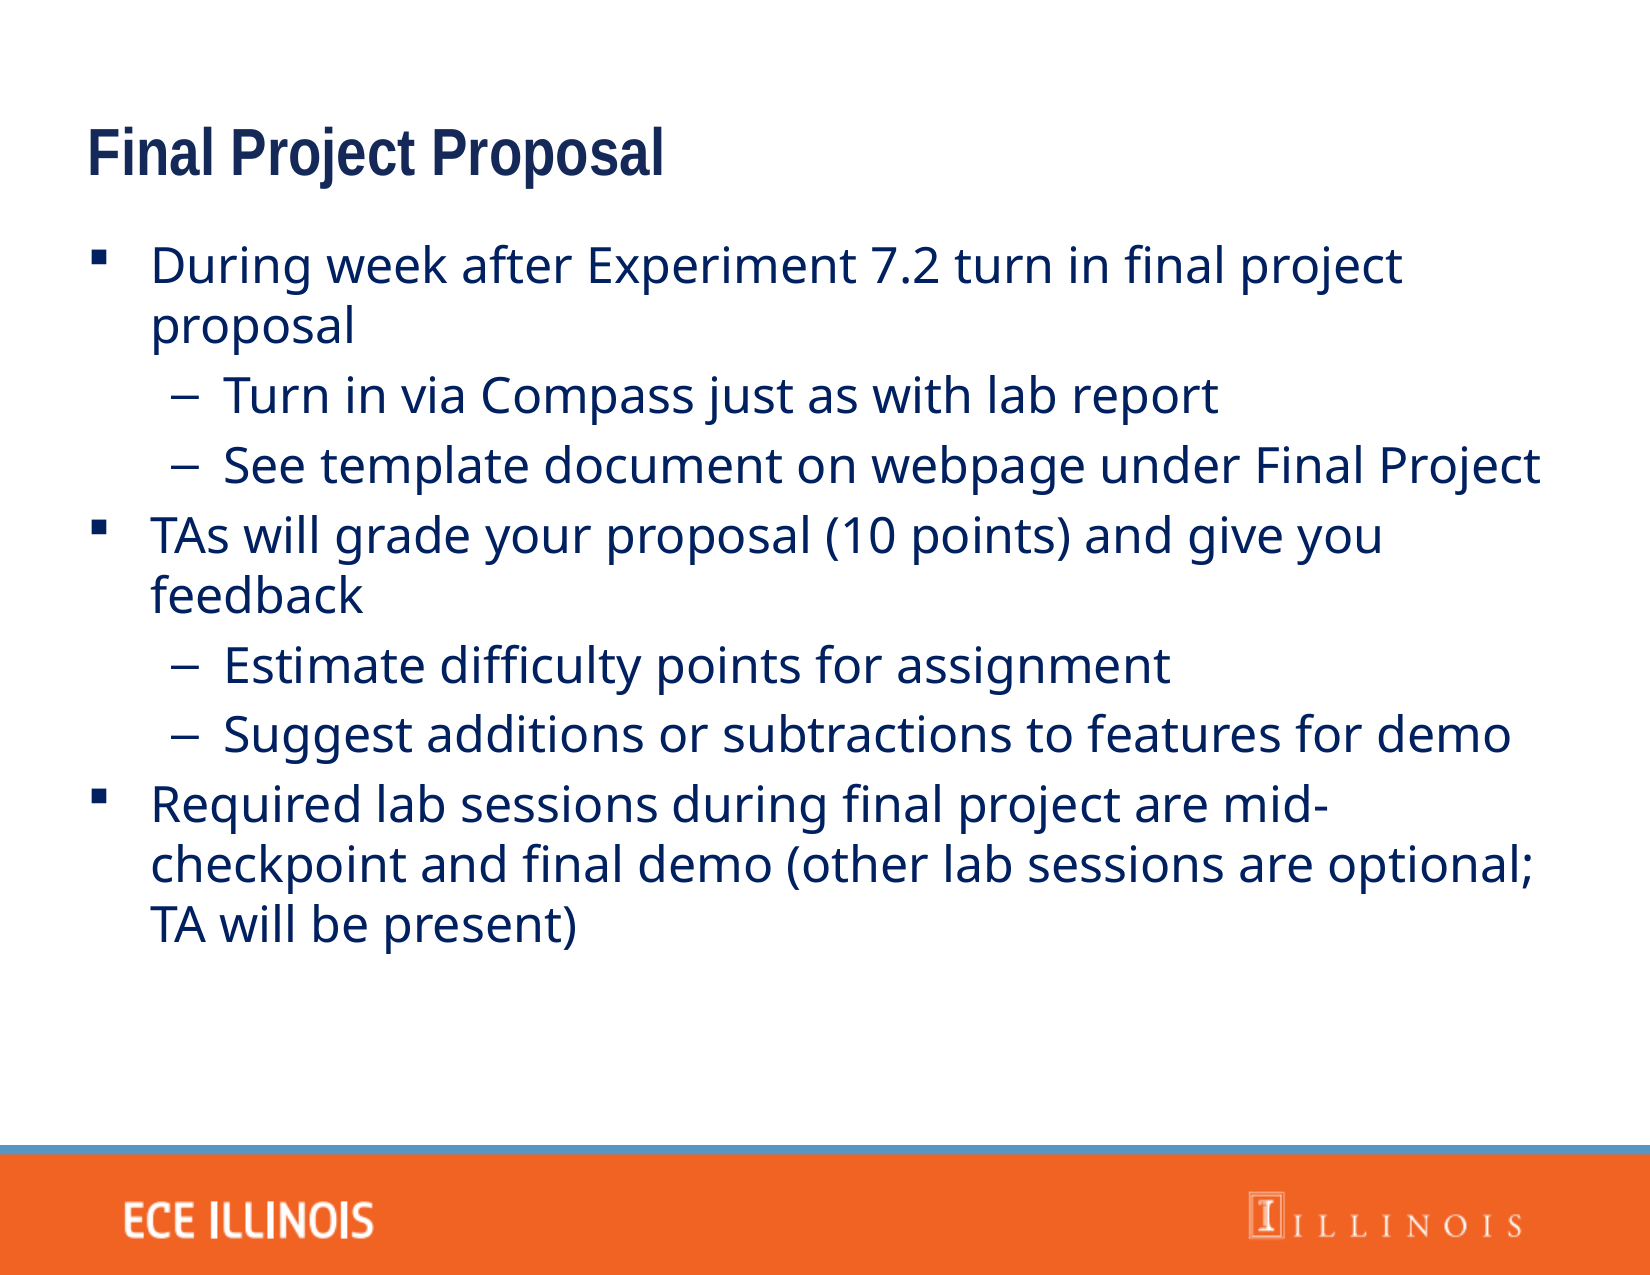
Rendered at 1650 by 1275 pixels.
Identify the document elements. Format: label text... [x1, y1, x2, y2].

list During week after Experiment 7.2 turn in final project proposal Turn in via Compass just as with lab report See template document on webpage under Final Project TAs will grade your proposal (10 points) and give you feedback Estimate difficulty points for assignment Suggest additions or subtractions to features for demo Required lab sessions during final project are mid-checkpoint and final demo (other lab sessions are optional; TA will be present) [72, 225, 1590, 1018]
list Final Project Proposal [72, 101, 1263, 224]
